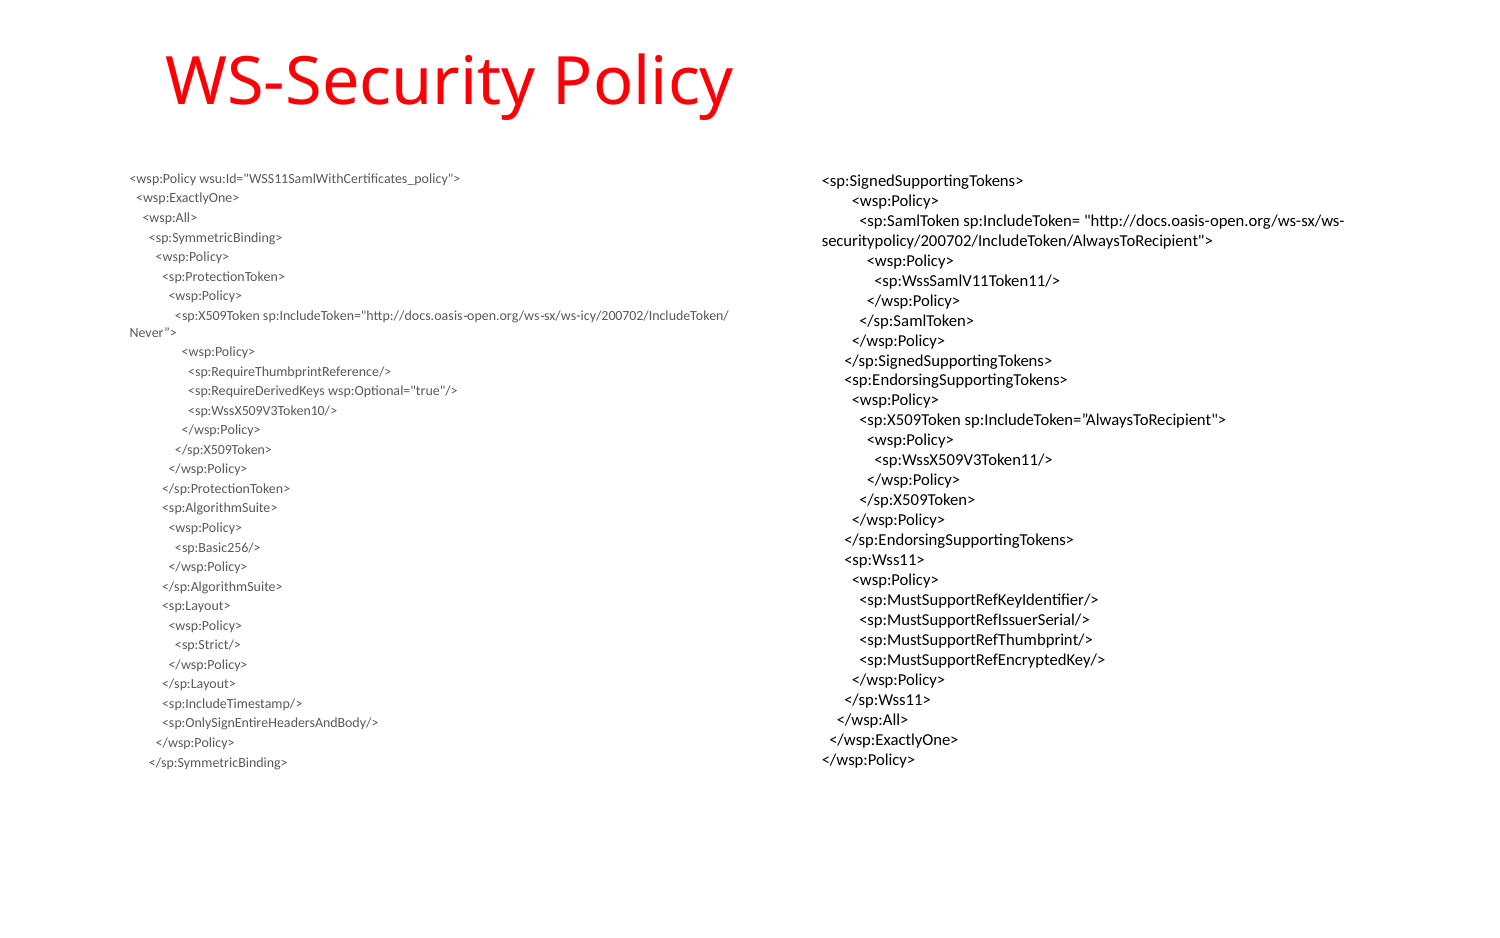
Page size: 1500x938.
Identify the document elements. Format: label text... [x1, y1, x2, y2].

list <wsp:Policy wsu:Id="WSS11SamlWithCertificates_policy"> <wsp:ExactlyOne> <wsp:All> <sp:SymmetricBinding> <wsp:Policy> <sp:ProtectionToken> <wsp:Policy> <sp:X509Token sp:IncludeToken="http://docs.oasis‑open.org/ws‑sx/ws-icy/200702/IncludeToken/Never”> <wsp:Policy> <sp:RequireThumbprintReference/> <sp:RequireDerivedKeys wsp:Optional="true"/> <sp:WssX509V3Token10/> </wsp:Policy> </sp:X509Token> </wsp:Policy> </sp:ProtectionToken> <sp:AlgorithmSuite> <wsp:Policy> <sp:Basic256/> </wsp:Policy> </sp:AlgorithmSuite> <sp:Layout> <wsp:Policy> <sp:Strict/> </wsp:Policy> </sp:Layout> <sp:IncludeTimestamp/> <sp:OnlySignEntireHeadersAndBody/> </wsp:Policy> </sp:SymmetricBinding> [114, 161, 771, 781]
title WS-Security Policy [150, 44, 1500, 126]
text_box <sp:SignedSupportingTokens> <wsp:Policy> <sp:SamlToken sp:IncludeToken= "http://docs.oasis-open.org/ws-sx/ws-securitypolicy/200702/IncludeToken/AlwaysToRecipient"> <wsp:Policy> <sp:WssSamlV11Token11/> </wsp:Policy> </sp:SamlToken> </wsp:Policy> </sp:SignedSupportingTokens> <sp:EndorsingSupportingTokens> <wsp:Policy> <sp:X509Token sp:IncludeToken=”AlwaysToRecipient"> <wsp:Policy> <sp:WssX509V3Token11/> </wsp:Policy> </sp:X509Token> </wsp:Policy> </sp:EndorsingSupportingTokens> <sp:Wss11> <wsp:Policy> <sp:MustSupportRefKeyIdentifier/> <sp:MustSupportRefIssuerSerial/> <sp:MustSupportRefThumbprint/> <sp:MustSupportRefEncryptedKey/> </wsp:Policy> </sp:Wss11> </wsp:All> </wsp:ExactlyOne> </wsp:Policy> [807, 162, 1434, 776]
